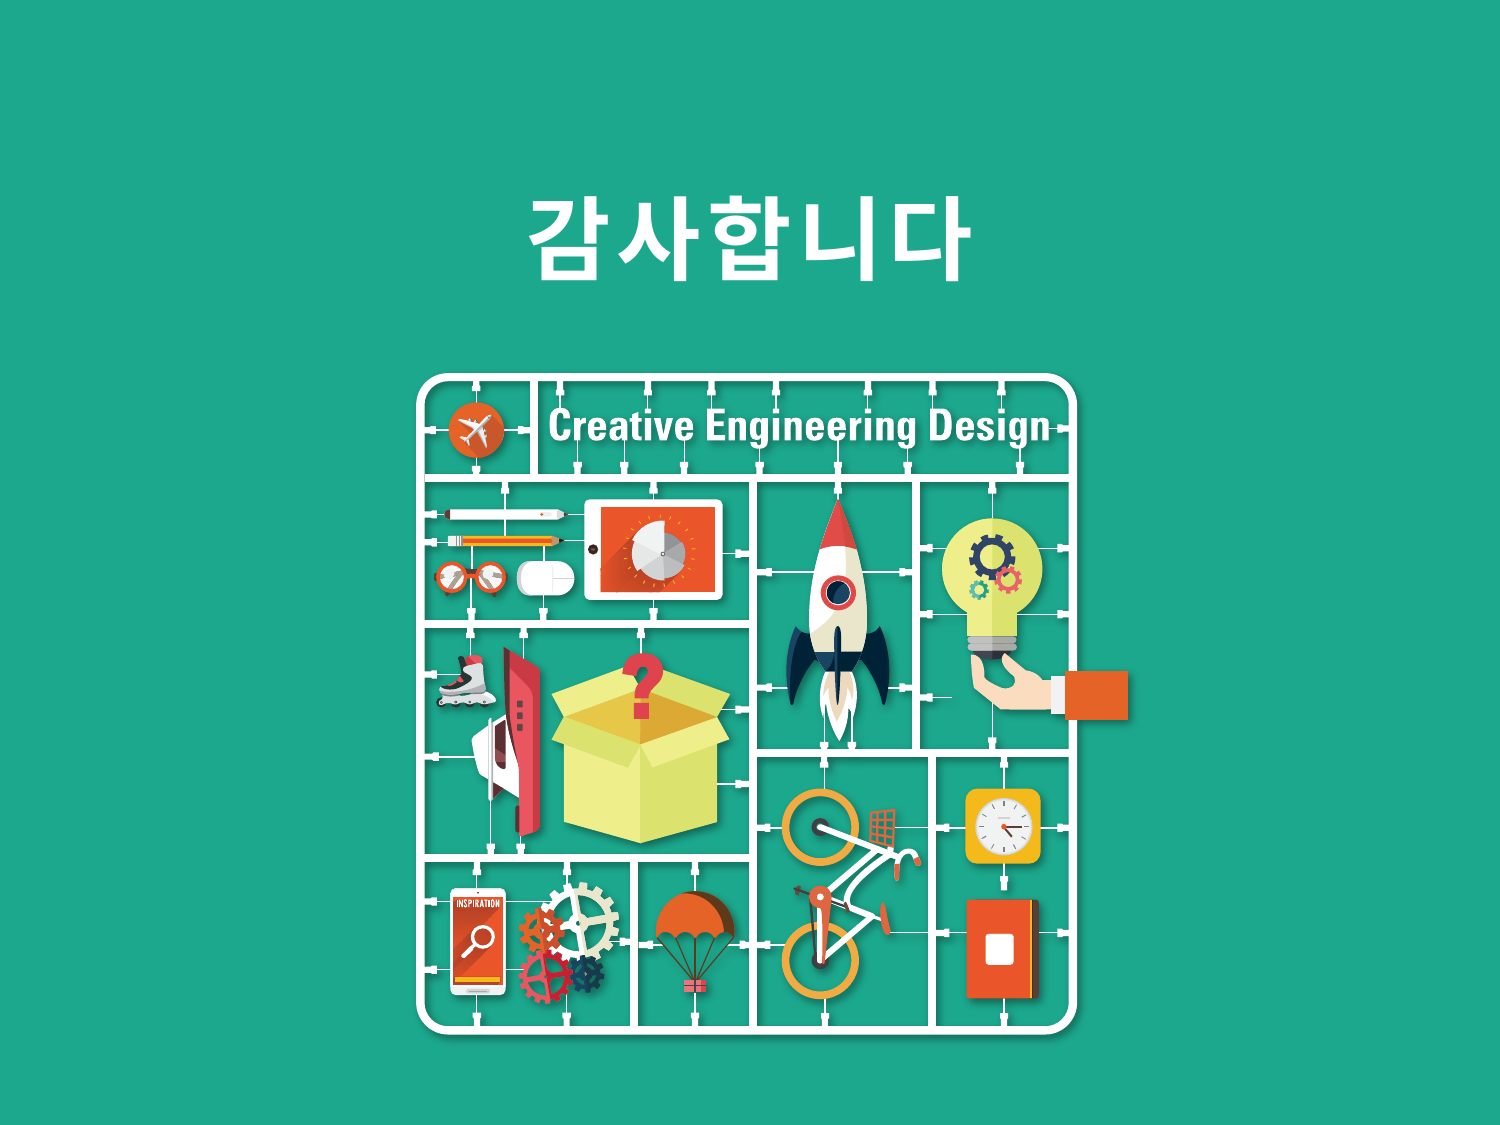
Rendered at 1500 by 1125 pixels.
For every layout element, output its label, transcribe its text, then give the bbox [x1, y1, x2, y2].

text_box 감사합니다 [324, 174, 1176, 300]
picture [407, 373, 1152, 1036]
